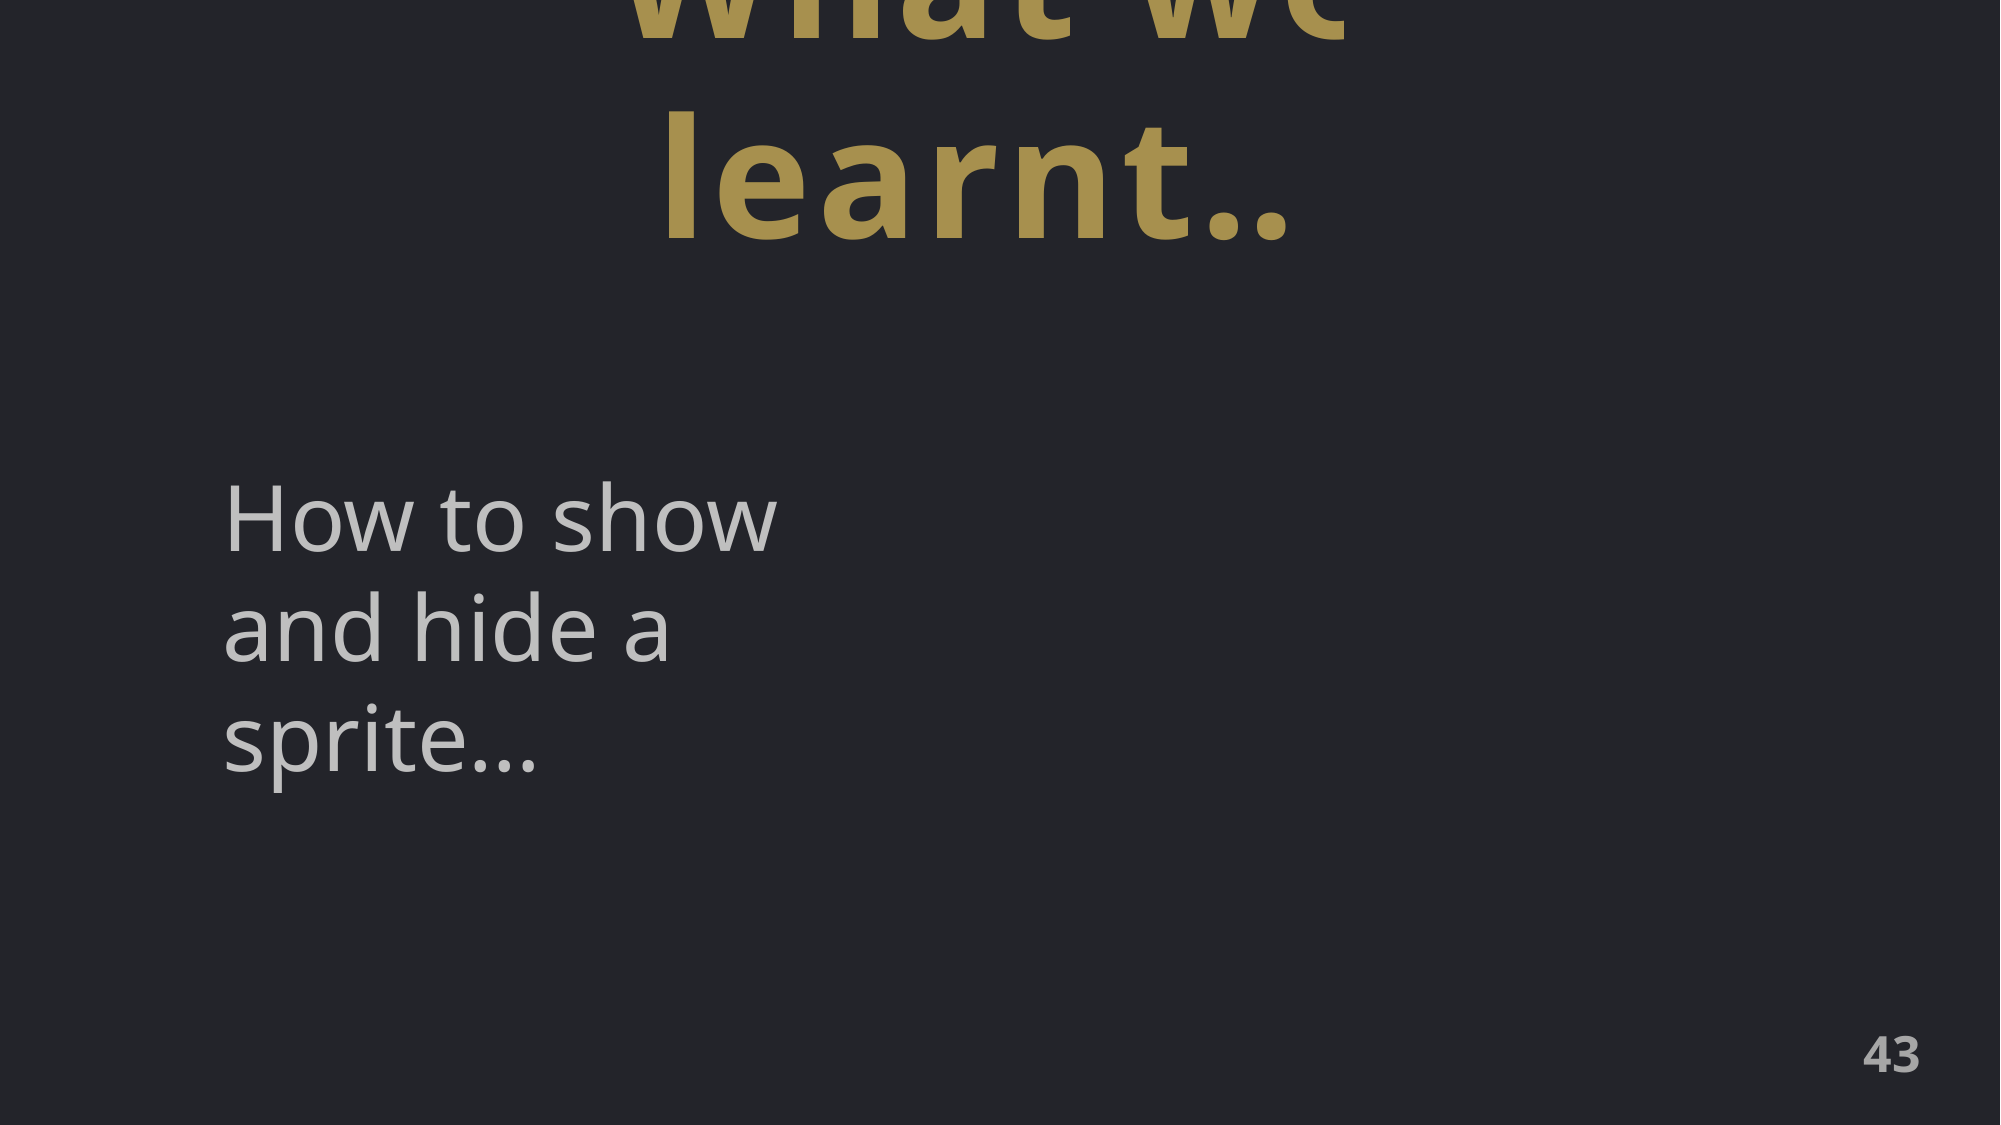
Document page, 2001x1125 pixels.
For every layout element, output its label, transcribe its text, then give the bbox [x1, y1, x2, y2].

slide_number 43 [1485, 1026, 1936, 1087]
text_box [0, 0, 2000, 1125]
text_box What we learnt… [364, 23, 1636, 287]
text_box How to show and hide a sprite… [207, 452, 872, 797]
